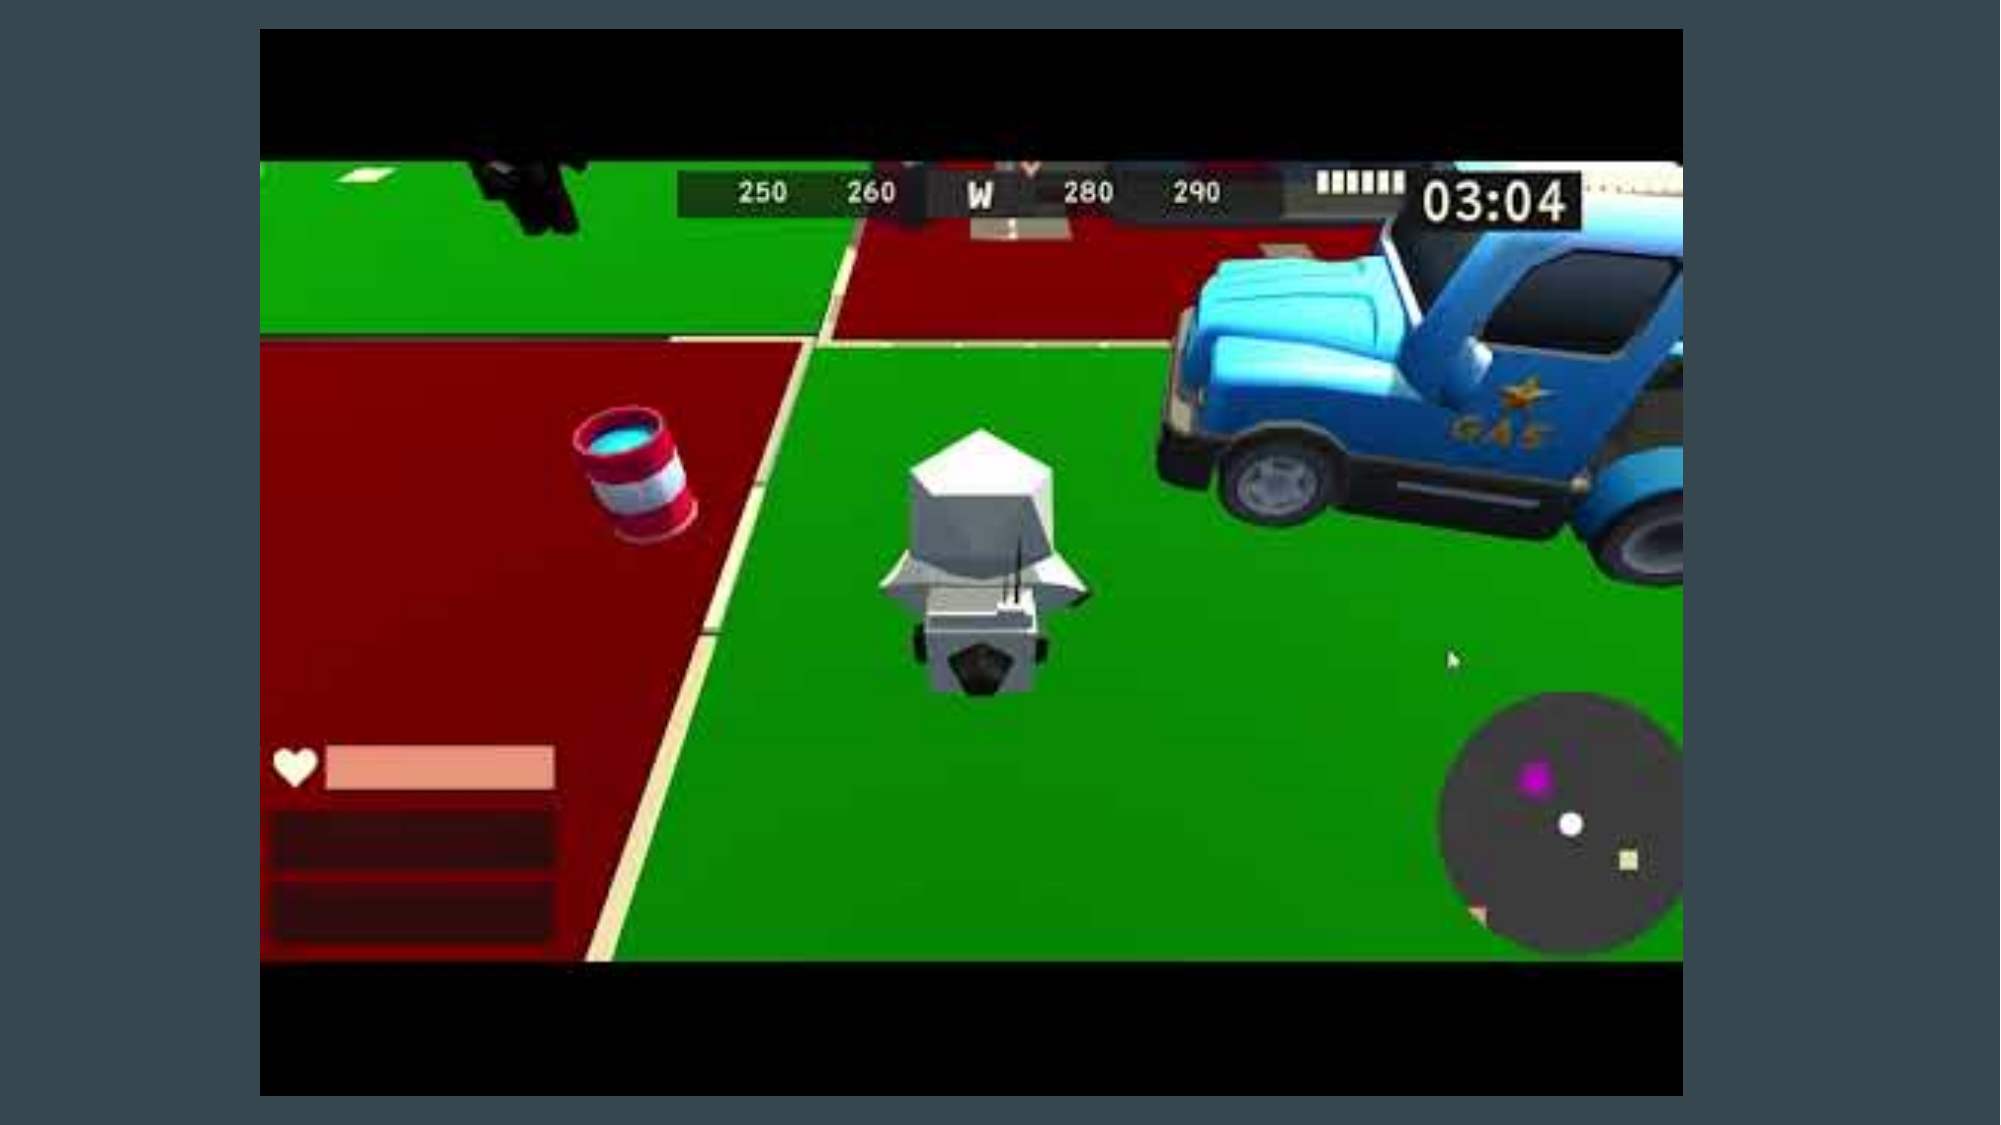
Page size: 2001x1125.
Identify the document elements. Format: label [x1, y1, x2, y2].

picture [260, 28, 1684, 1097]
